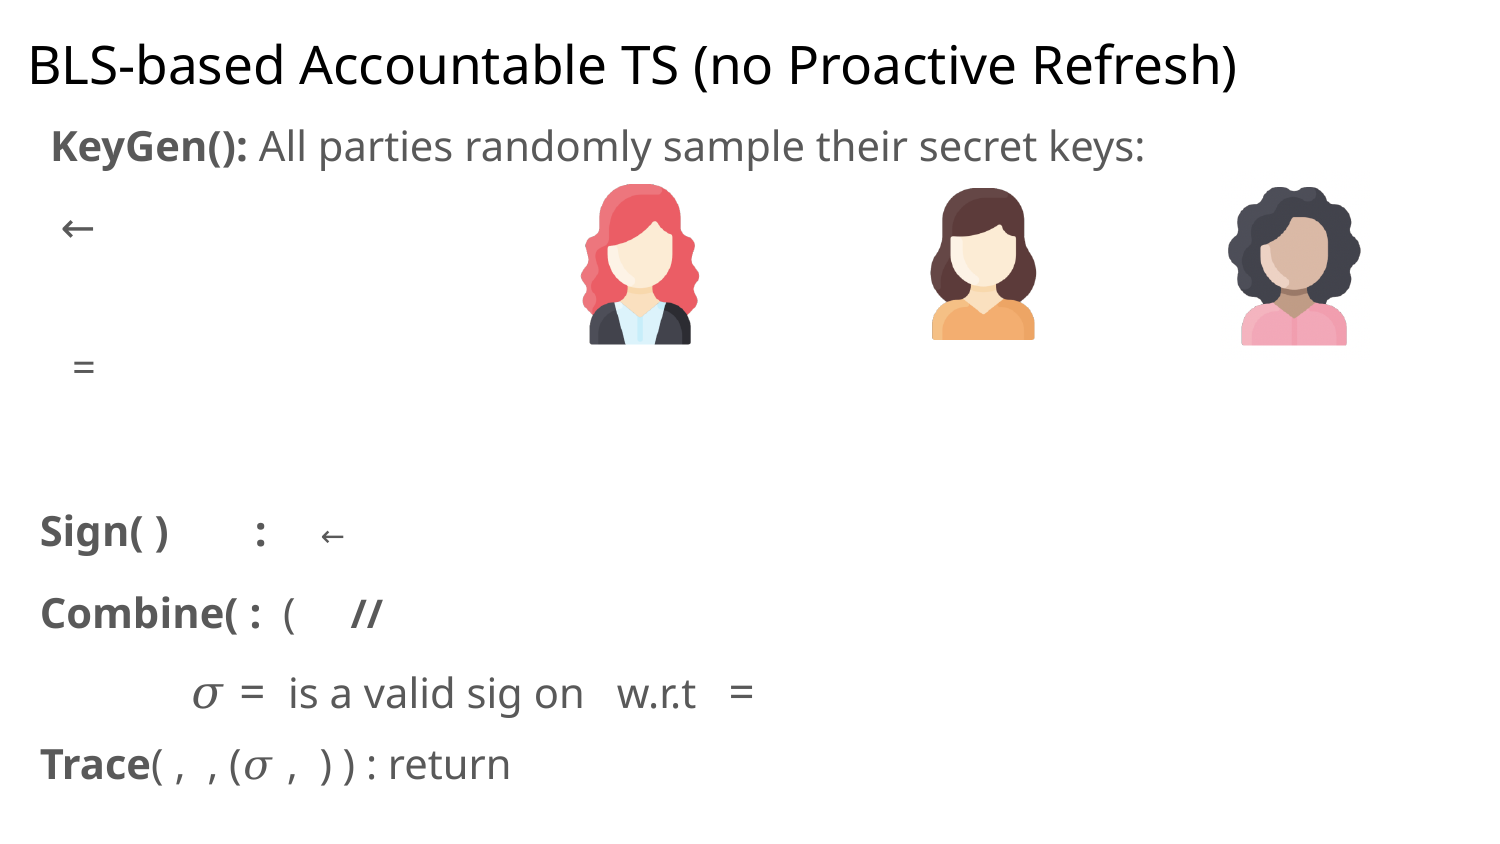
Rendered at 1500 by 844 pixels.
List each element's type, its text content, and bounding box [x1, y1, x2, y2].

list KeyGen(): All parties randomly sample their secret keys: [34, 97, 1433, 234]
title BLS-based Accountable TS (no Proactive Refresh) [12, 16, 1411, 111]
picture [572, 170, 711, 360]
picture [1220, 170, 1371, 360]
picture [911, 174, 1049, 356]
